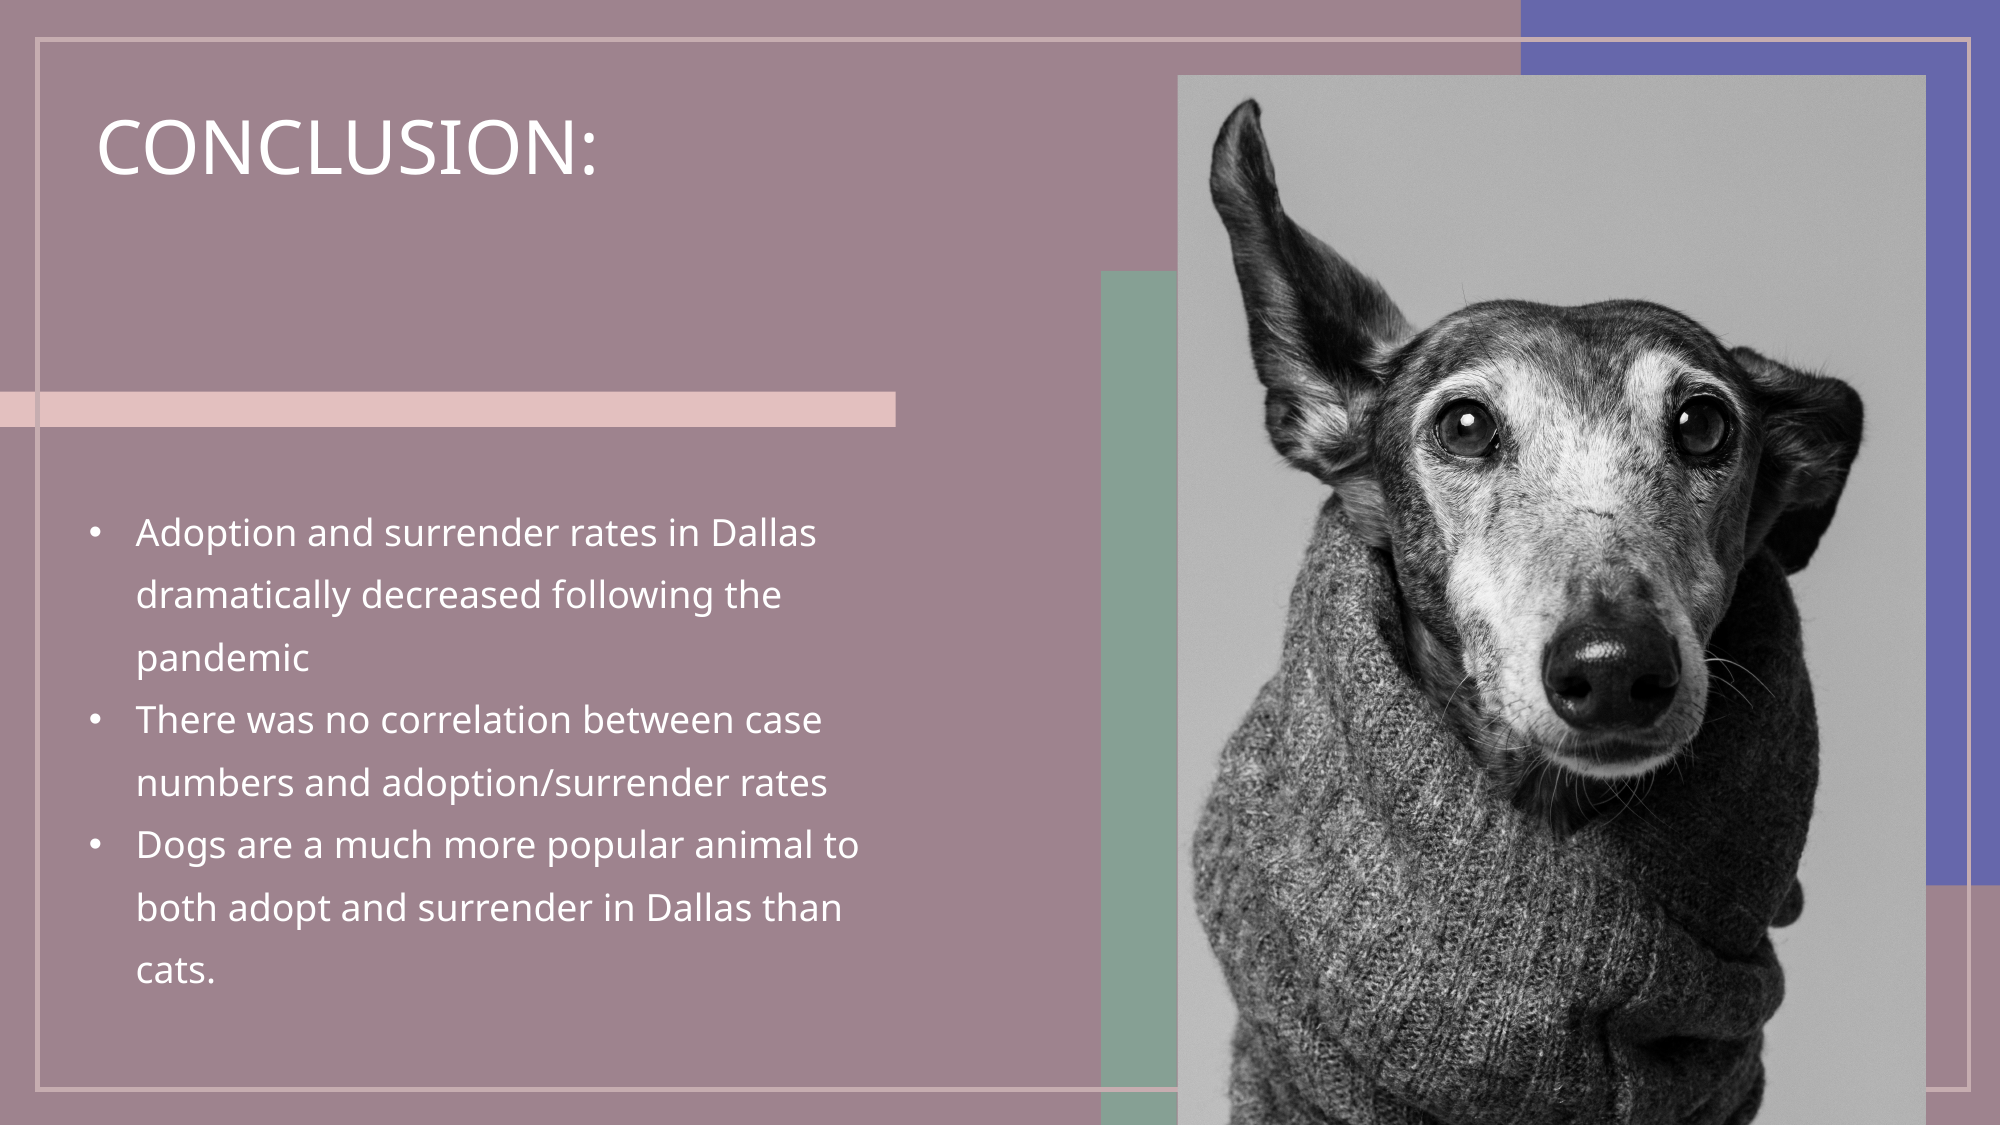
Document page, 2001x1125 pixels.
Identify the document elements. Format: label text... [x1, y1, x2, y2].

title CONCLUSION: [80, 21, 1000, 279]
list Adoption and surrender rates in Dallas dramatically decreased following the pandemic There was no correlation between case numbers and adoption/surrender rates Dogs are a much more popular animal to both adopt and surrender in Dallas than cats. [73, 484, 886, 1040]
picture [1177, 74, 1926, 1125]
